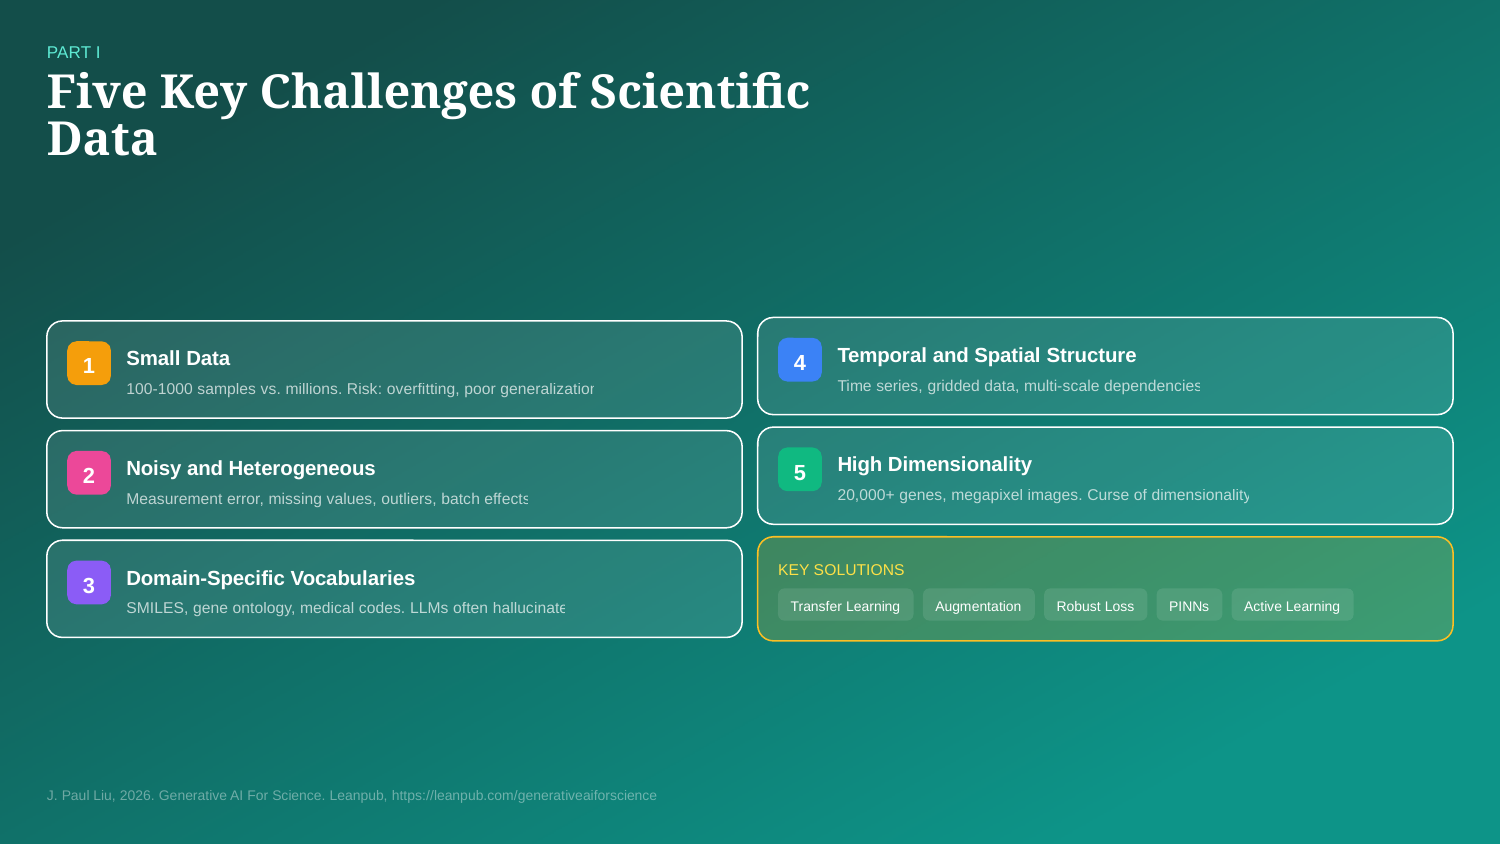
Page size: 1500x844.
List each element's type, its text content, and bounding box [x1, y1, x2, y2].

text_box [67, 341, 111, 386]
text_box [1156, 588, 1223, 621]
text_box Domain-Specific Vocabularies [126, 560, 572, 589]
text_box [67, 560, 111, 605]
text_box 3 [82, 567, 96, 598]
text_box [777, 588, 914, 621]
text_box Robust Loss [1056, 594, 1137, 615]
text_box Five Key Challenges of Scientific Data [46, 70, 828, 118]
text_box 100-1000 samples vs. millions. Risk: overfitting, poor generalization [126, 375, 603, 398]
text_box [67, 450, 111, 495]
text_box [757, 427, 1454, 525]
text_box 5 [793, 454, 807, 485]
text_box Measurement error, missing values, outliers, batch effects [126, 485, 534, 508]
text_box [922, 588, 1035, 621]
text_box PART I [46, 37, 1482, 62]
text_box [1231, 588, 1354, 621]
text_box Small Data [126, 341, 603, 370]
text_box [778, 337, 822, 382]
text_box High Dimensionality [837, 447, 1256, 476]
text_box 2 [82, 457, 96, 488]
text_box SMILES, gene ontology, medical codes. LLMs often hallucinate [126, 595, 572, 618]
text_box J. Paul Liu, 2026. Generative AI For Science. Leanpub, https://leanpub.com/generativeaiforscience [46, 783, 674, 804]
picture [0, 0, 1500, 844]
text_box Temporal and Spatial Structure [837, 337, 1206, 367]
text_box [46, 430, 743, 528]
text_box [46, 320, 743, 419]
text_box Augmentation [935, 594, 1024, 615]
text_box [46, 540, 743, 638]
text_box KEY SOLUTIONS [778, 557, 1446, 579]
text_box 4 [793, 344, 807, 375]
text_box Active Learning [1244, 594, 1343, 615]
text_box Time series, gridded data, multi-scale dependencies [837, 372, 1206, 395]
text_box Noisy and Heterogeneous [126, 450, 534, 480]
text_box PINNs [1169, 594, 1211, 615]
text_box 20,000+ genes, megapixel images. Curse of dimensionality [837, 482, 1256, 504]
text_box Transfer Learning [790, 594, 904, 615]
text_box [1044, 588, 1148, 621]
text_box [778, 447, 822, 492]
text_box 1 [82, 347, 96, 379]
text_box [757, 317, 1454, 415]
text_box [757, 536, 1454, 641]
